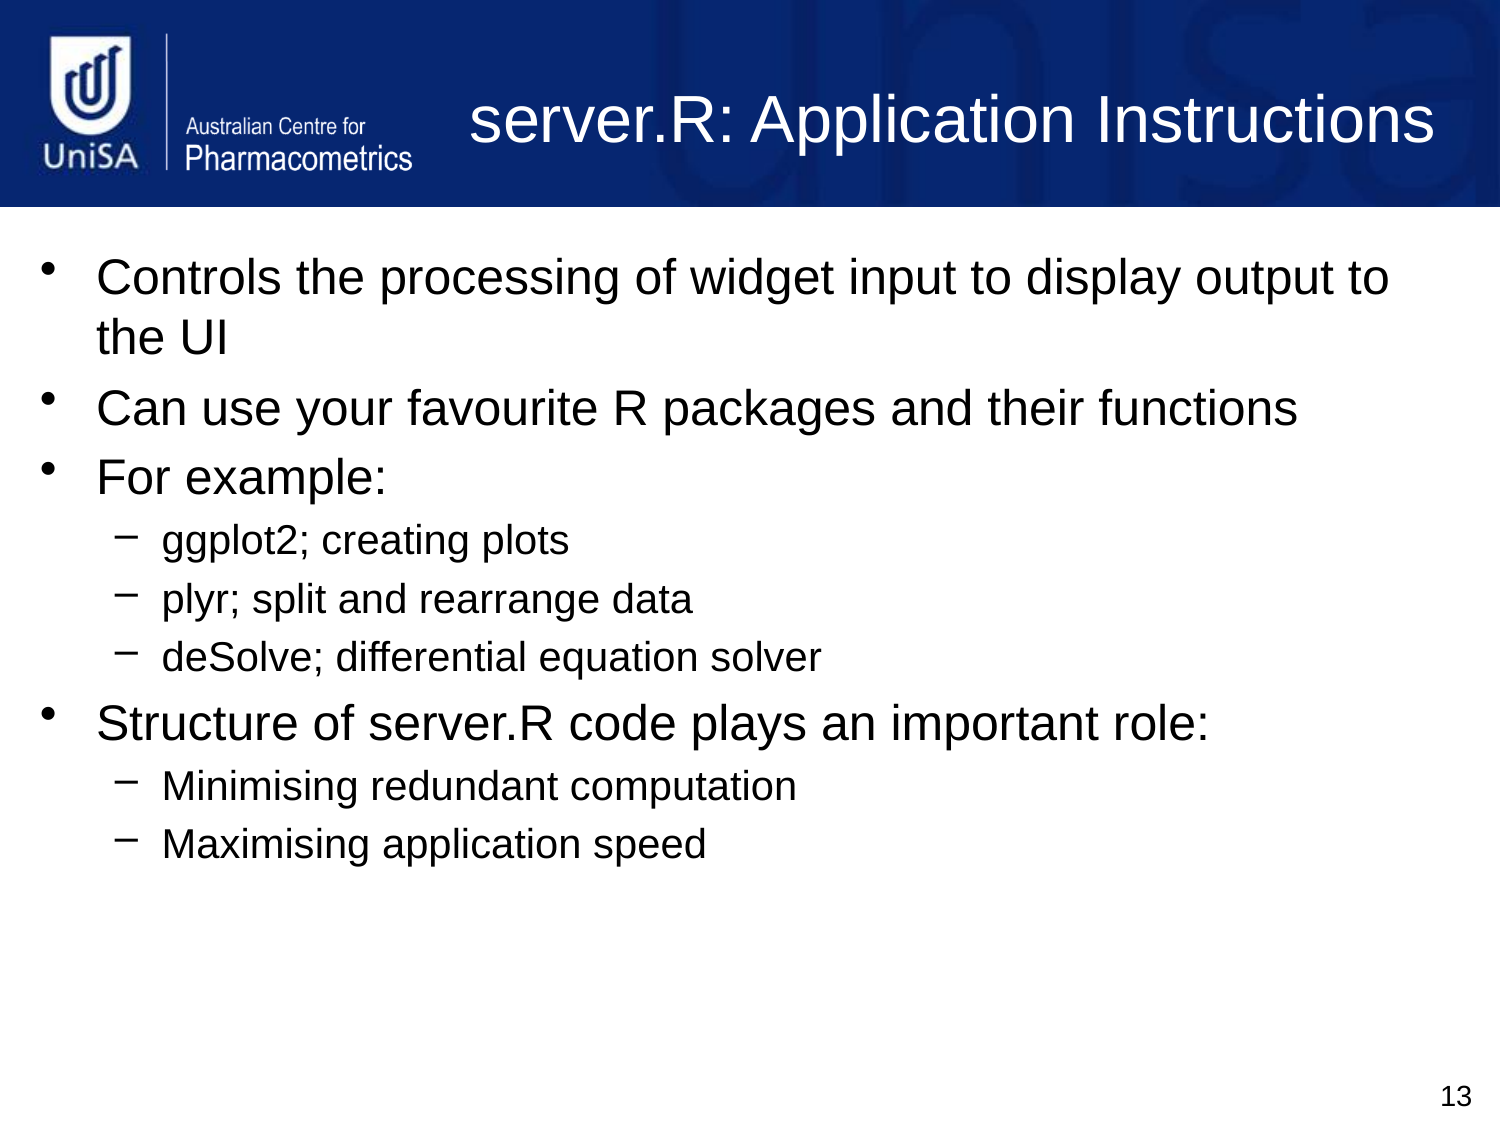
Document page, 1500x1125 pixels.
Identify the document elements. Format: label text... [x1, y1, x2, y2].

list Controls the processing of widget input to display output to the UI Can use your favourite R packages and their functions For example: ggplot2; creating plots plyr; split and rearrange data deSolve; differential equation solver Structure of server.R code plays an important role: Minimising redundant computation Maximising application speed [24, 237, 1475, 1075]
footer 13 [1337, 1065, 1488, 1125]
picture [0, 0, 1500, 207]
title server.R: Application Instructions [431, 45, 1475, 188]
